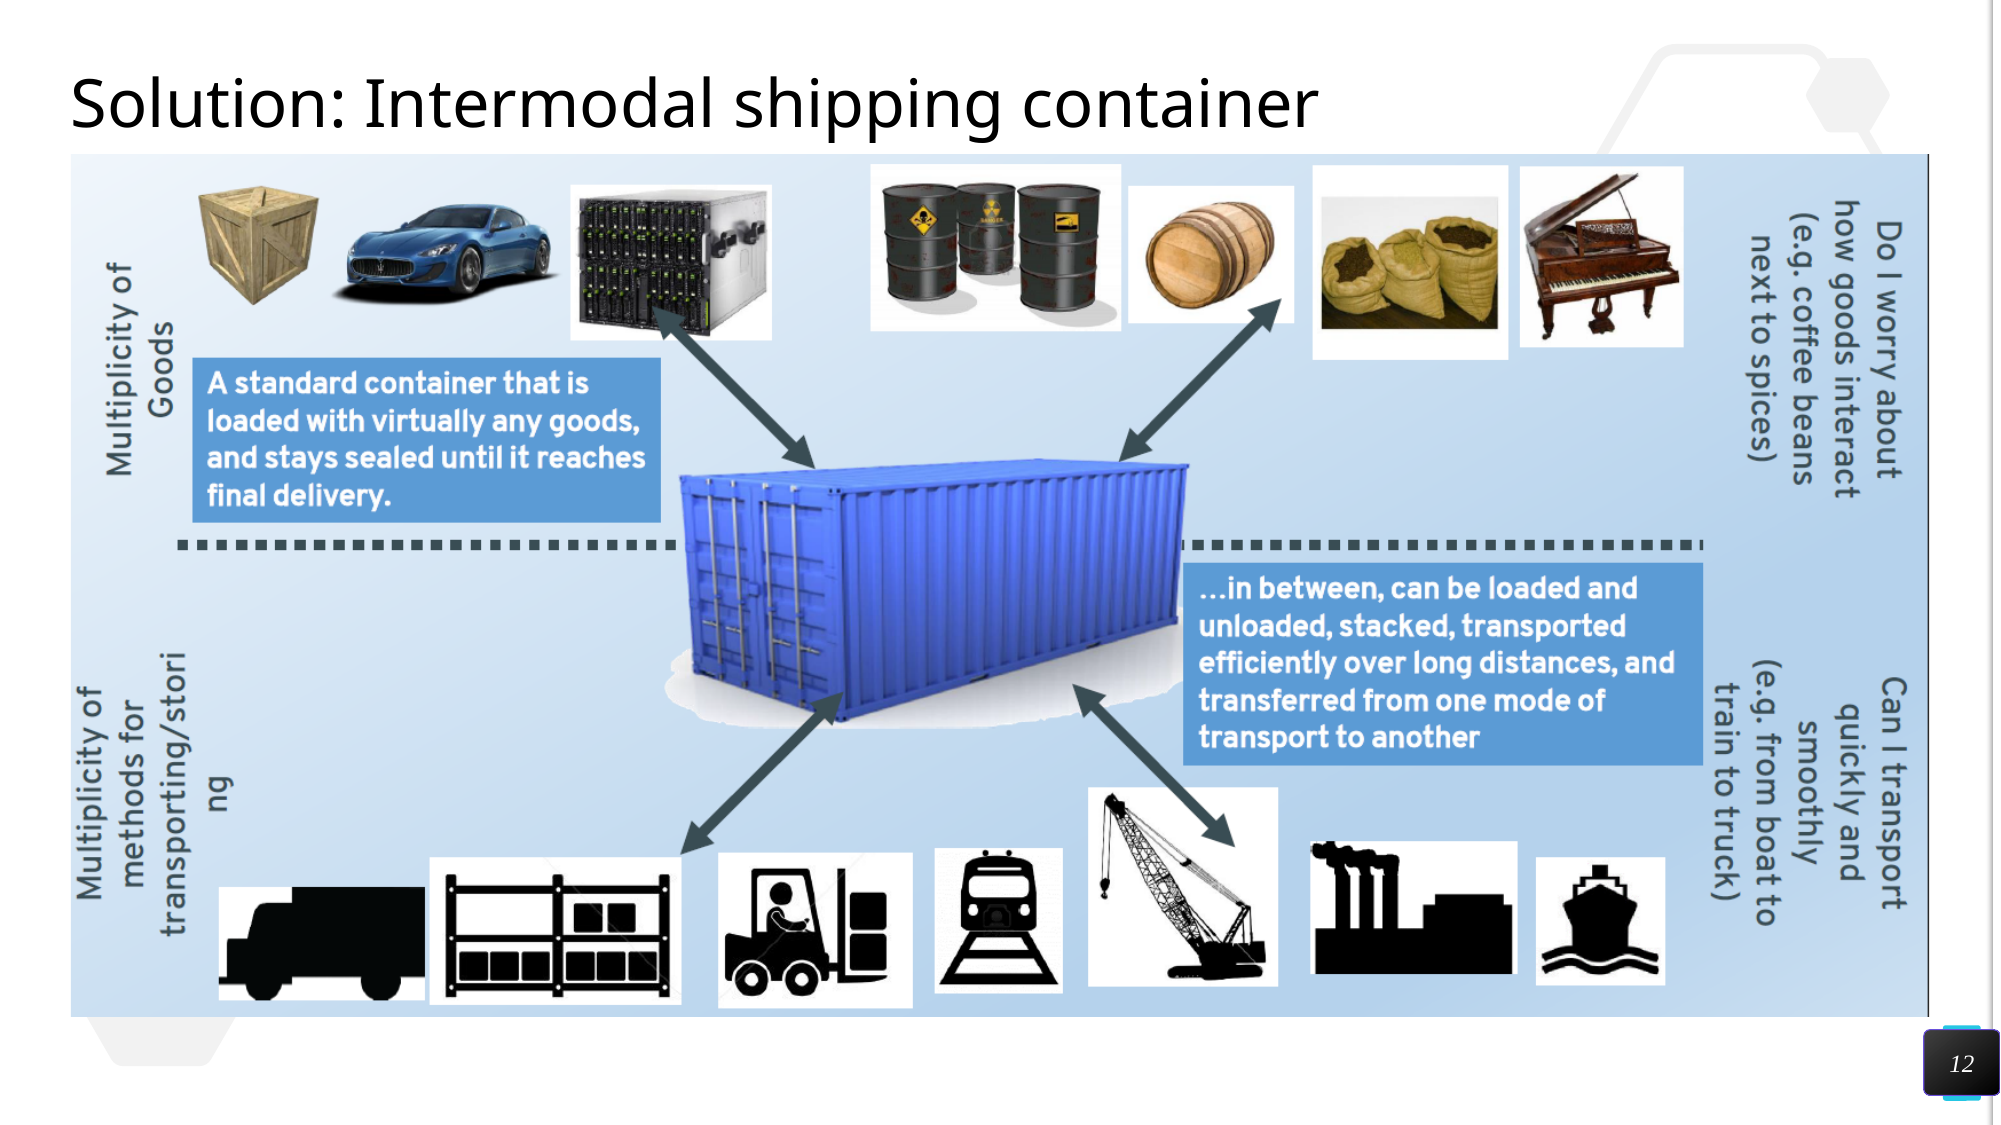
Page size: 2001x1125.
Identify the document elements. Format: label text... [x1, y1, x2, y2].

title Solution: Intermodal shipping container [70, 70, 1930, 142]
slide_number 12 [1923, 1029, 2000, 1096]
picture [70, 154, 1930, 1017]
